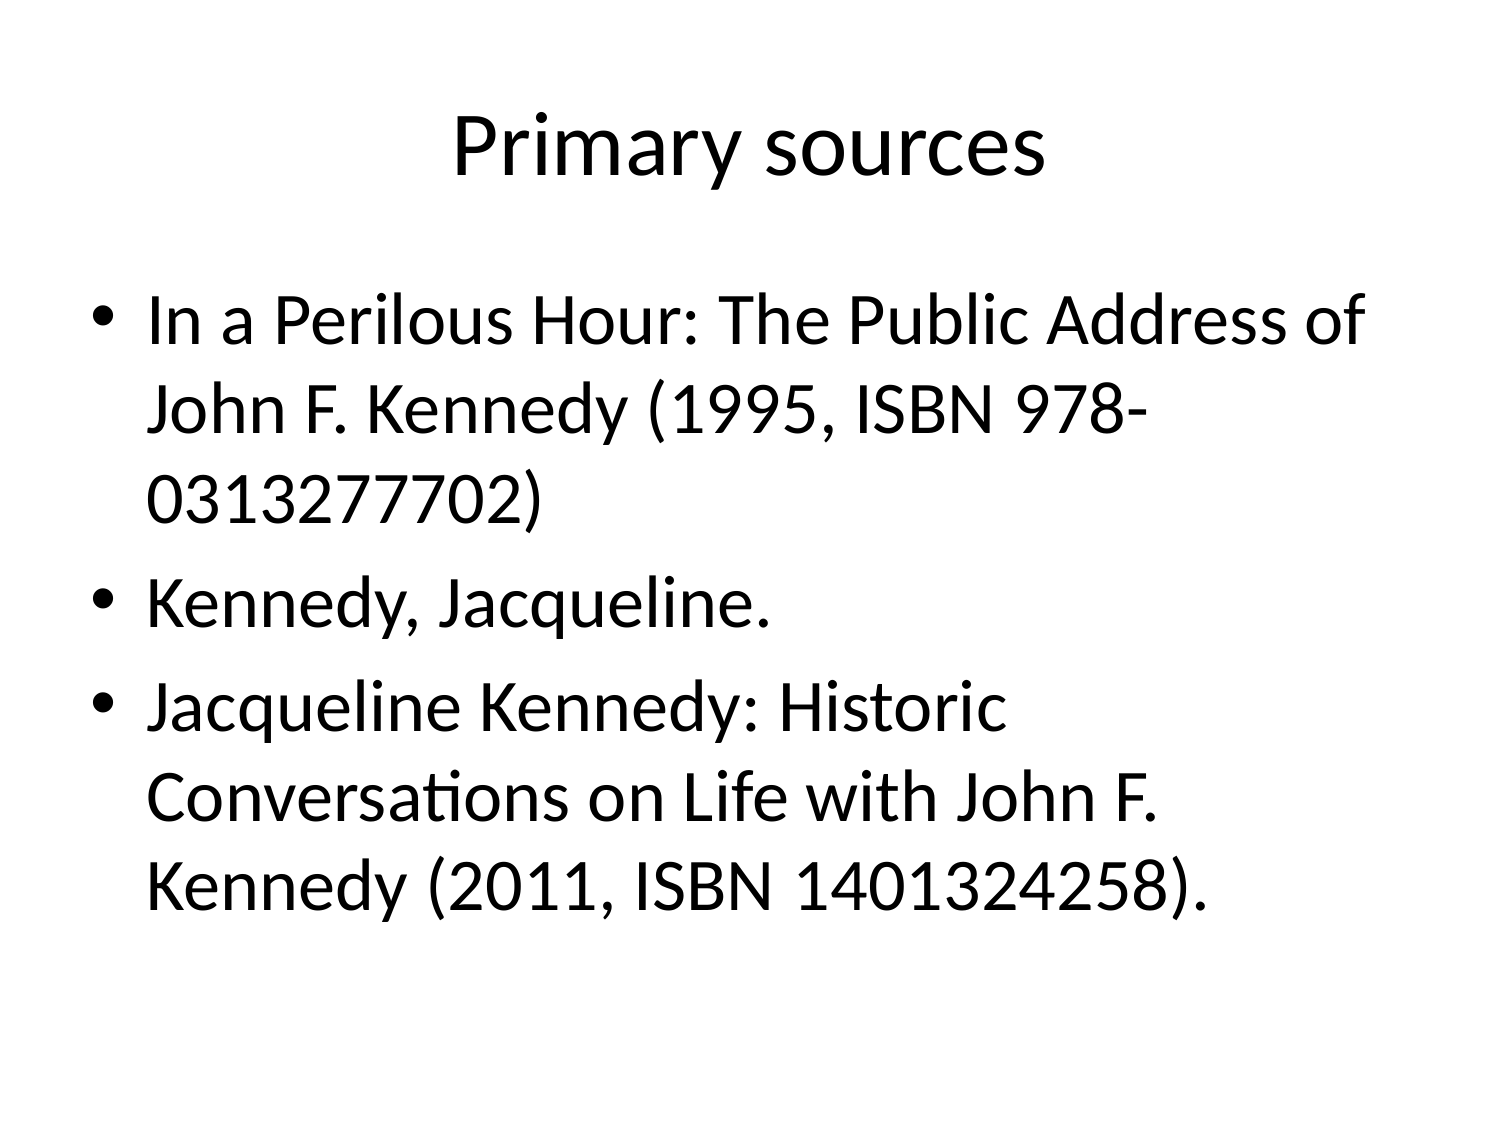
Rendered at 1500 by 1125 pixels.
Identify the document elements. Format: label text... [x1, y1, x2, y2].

list In a Perilous Hour: The Public Address of John F. Kennedy (1995, ISBN 978-0313277702) Kennedy, Jacqueline. Jacqueline Kennedy: Historic Conversations on Life with John F. Kennedy (2011, ISBN 1401324258). [75, 262, 1425, 1005]
title Primary sources [75, 45, 1425, 233]
